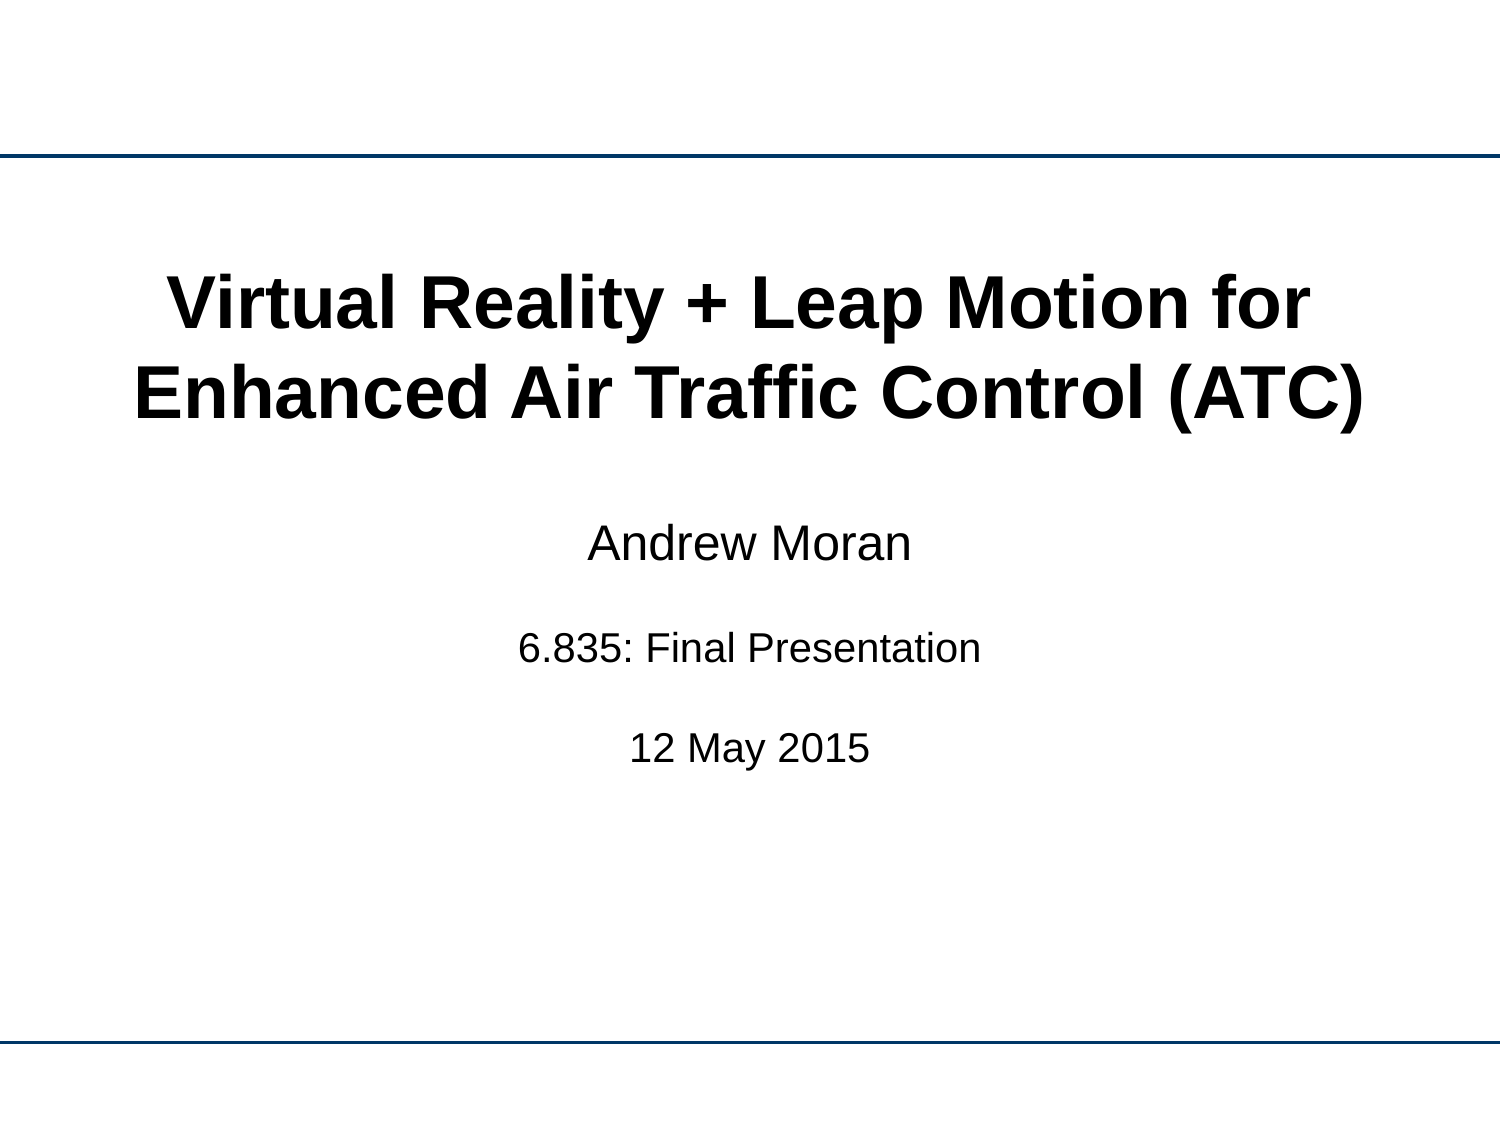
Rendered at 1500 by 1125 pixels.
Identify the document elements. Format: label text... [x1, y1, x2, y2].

subtitle Andrew Moran 6.835: Final Presentation 12 May 2015 [135, 492, 1364, 788]
title Virtual Reality + Leap Motion for Enhanced Air Traffic Control (ATC) [0, 227, 1500, 442]
